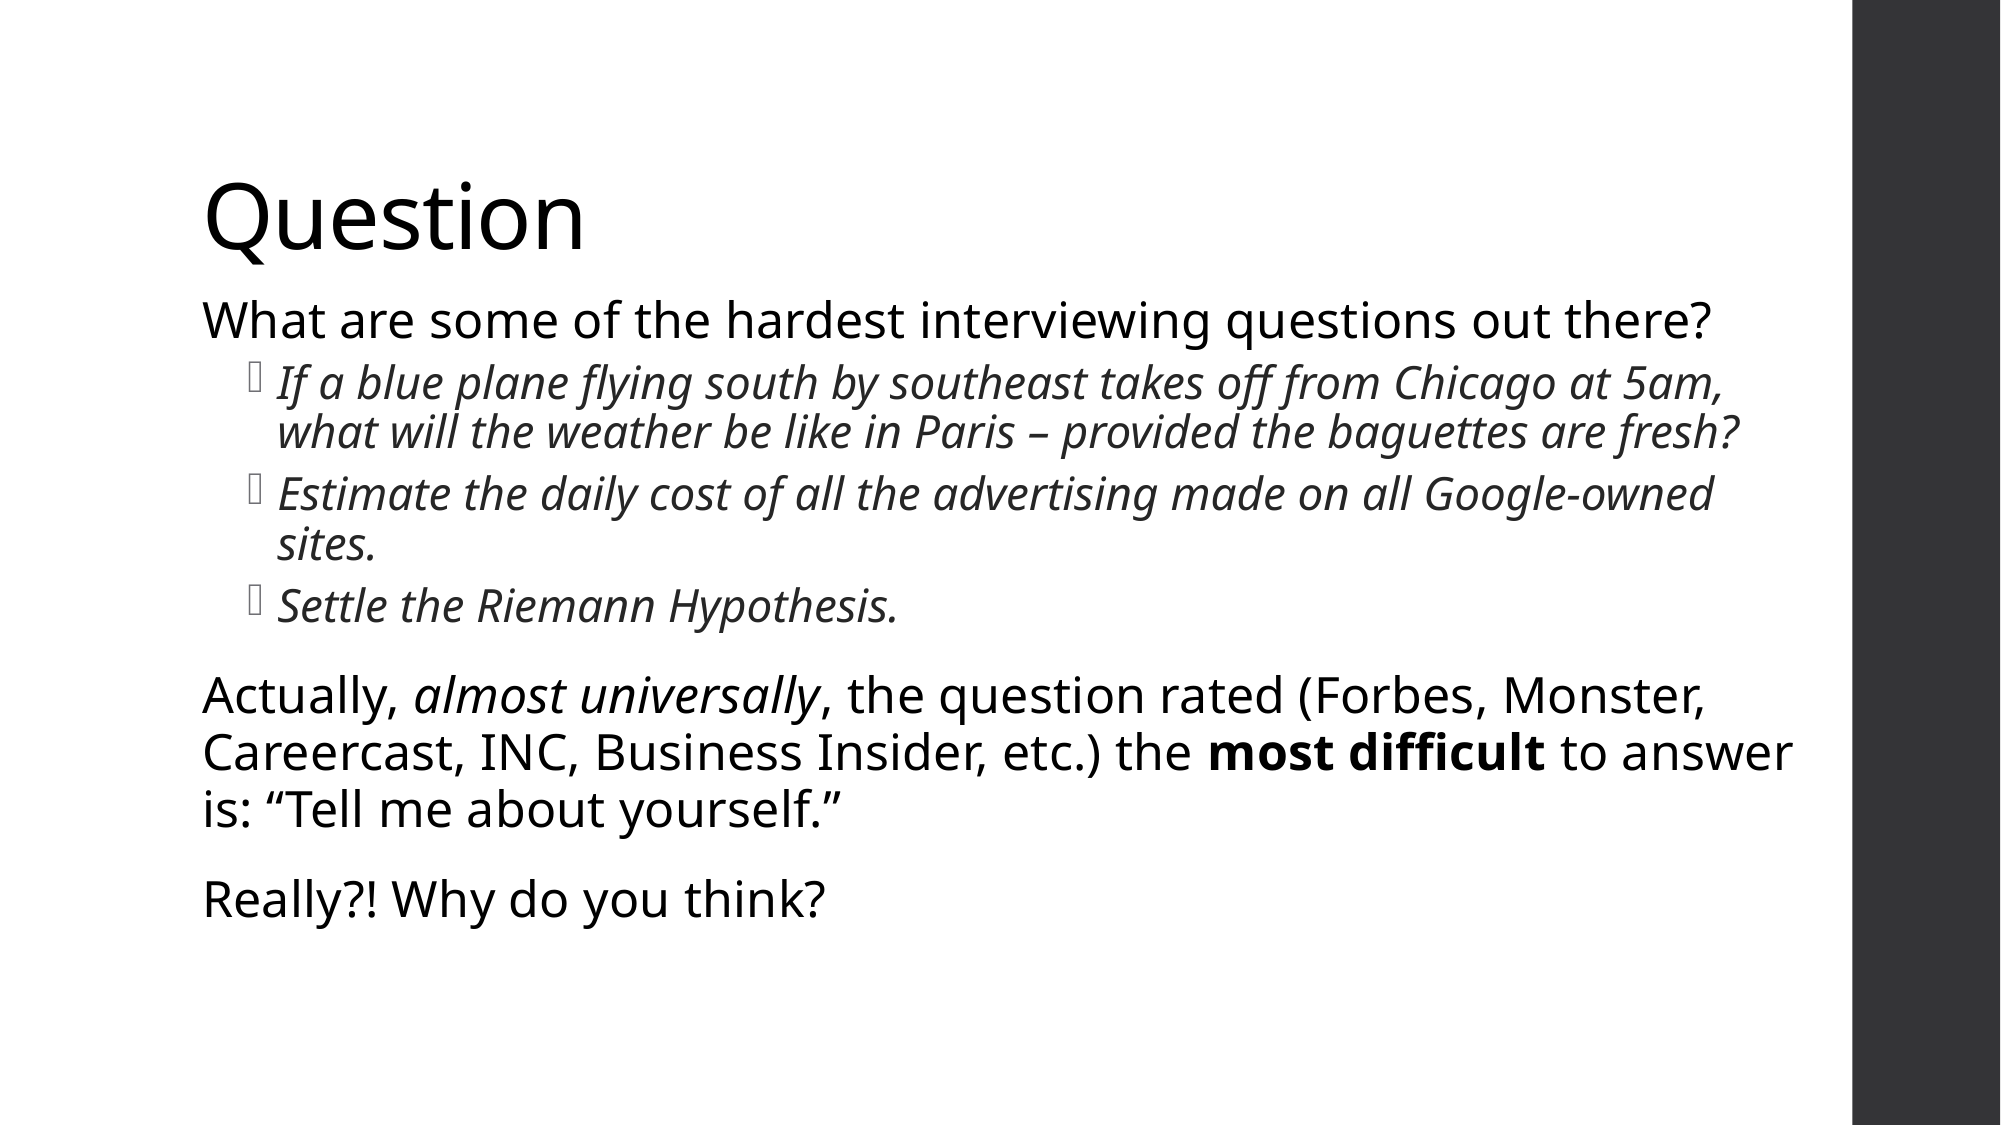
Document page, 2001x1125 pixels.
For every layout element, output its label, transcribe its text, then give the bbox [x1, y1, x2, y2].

list What are some of the hardest interviewing questions out there? If a blue plane flying south by southeast takes off from Chicago at 5am, what will the weather be like in Paris – provided the baguettes are fresh? Estimate the daily cost of all the advertising made on all Google-owned sites. Settle the Riemann Hypothesis. Actually, almost universally, the question rated (Forbes, Monster, Careercast, INC, Business Insider, etc.) the most difficult to answer is: “Tell me about yourself.” Really?! Why do you think? [187, 285, 1813, 1125]
title Question [187, 60, 1797, 278]
